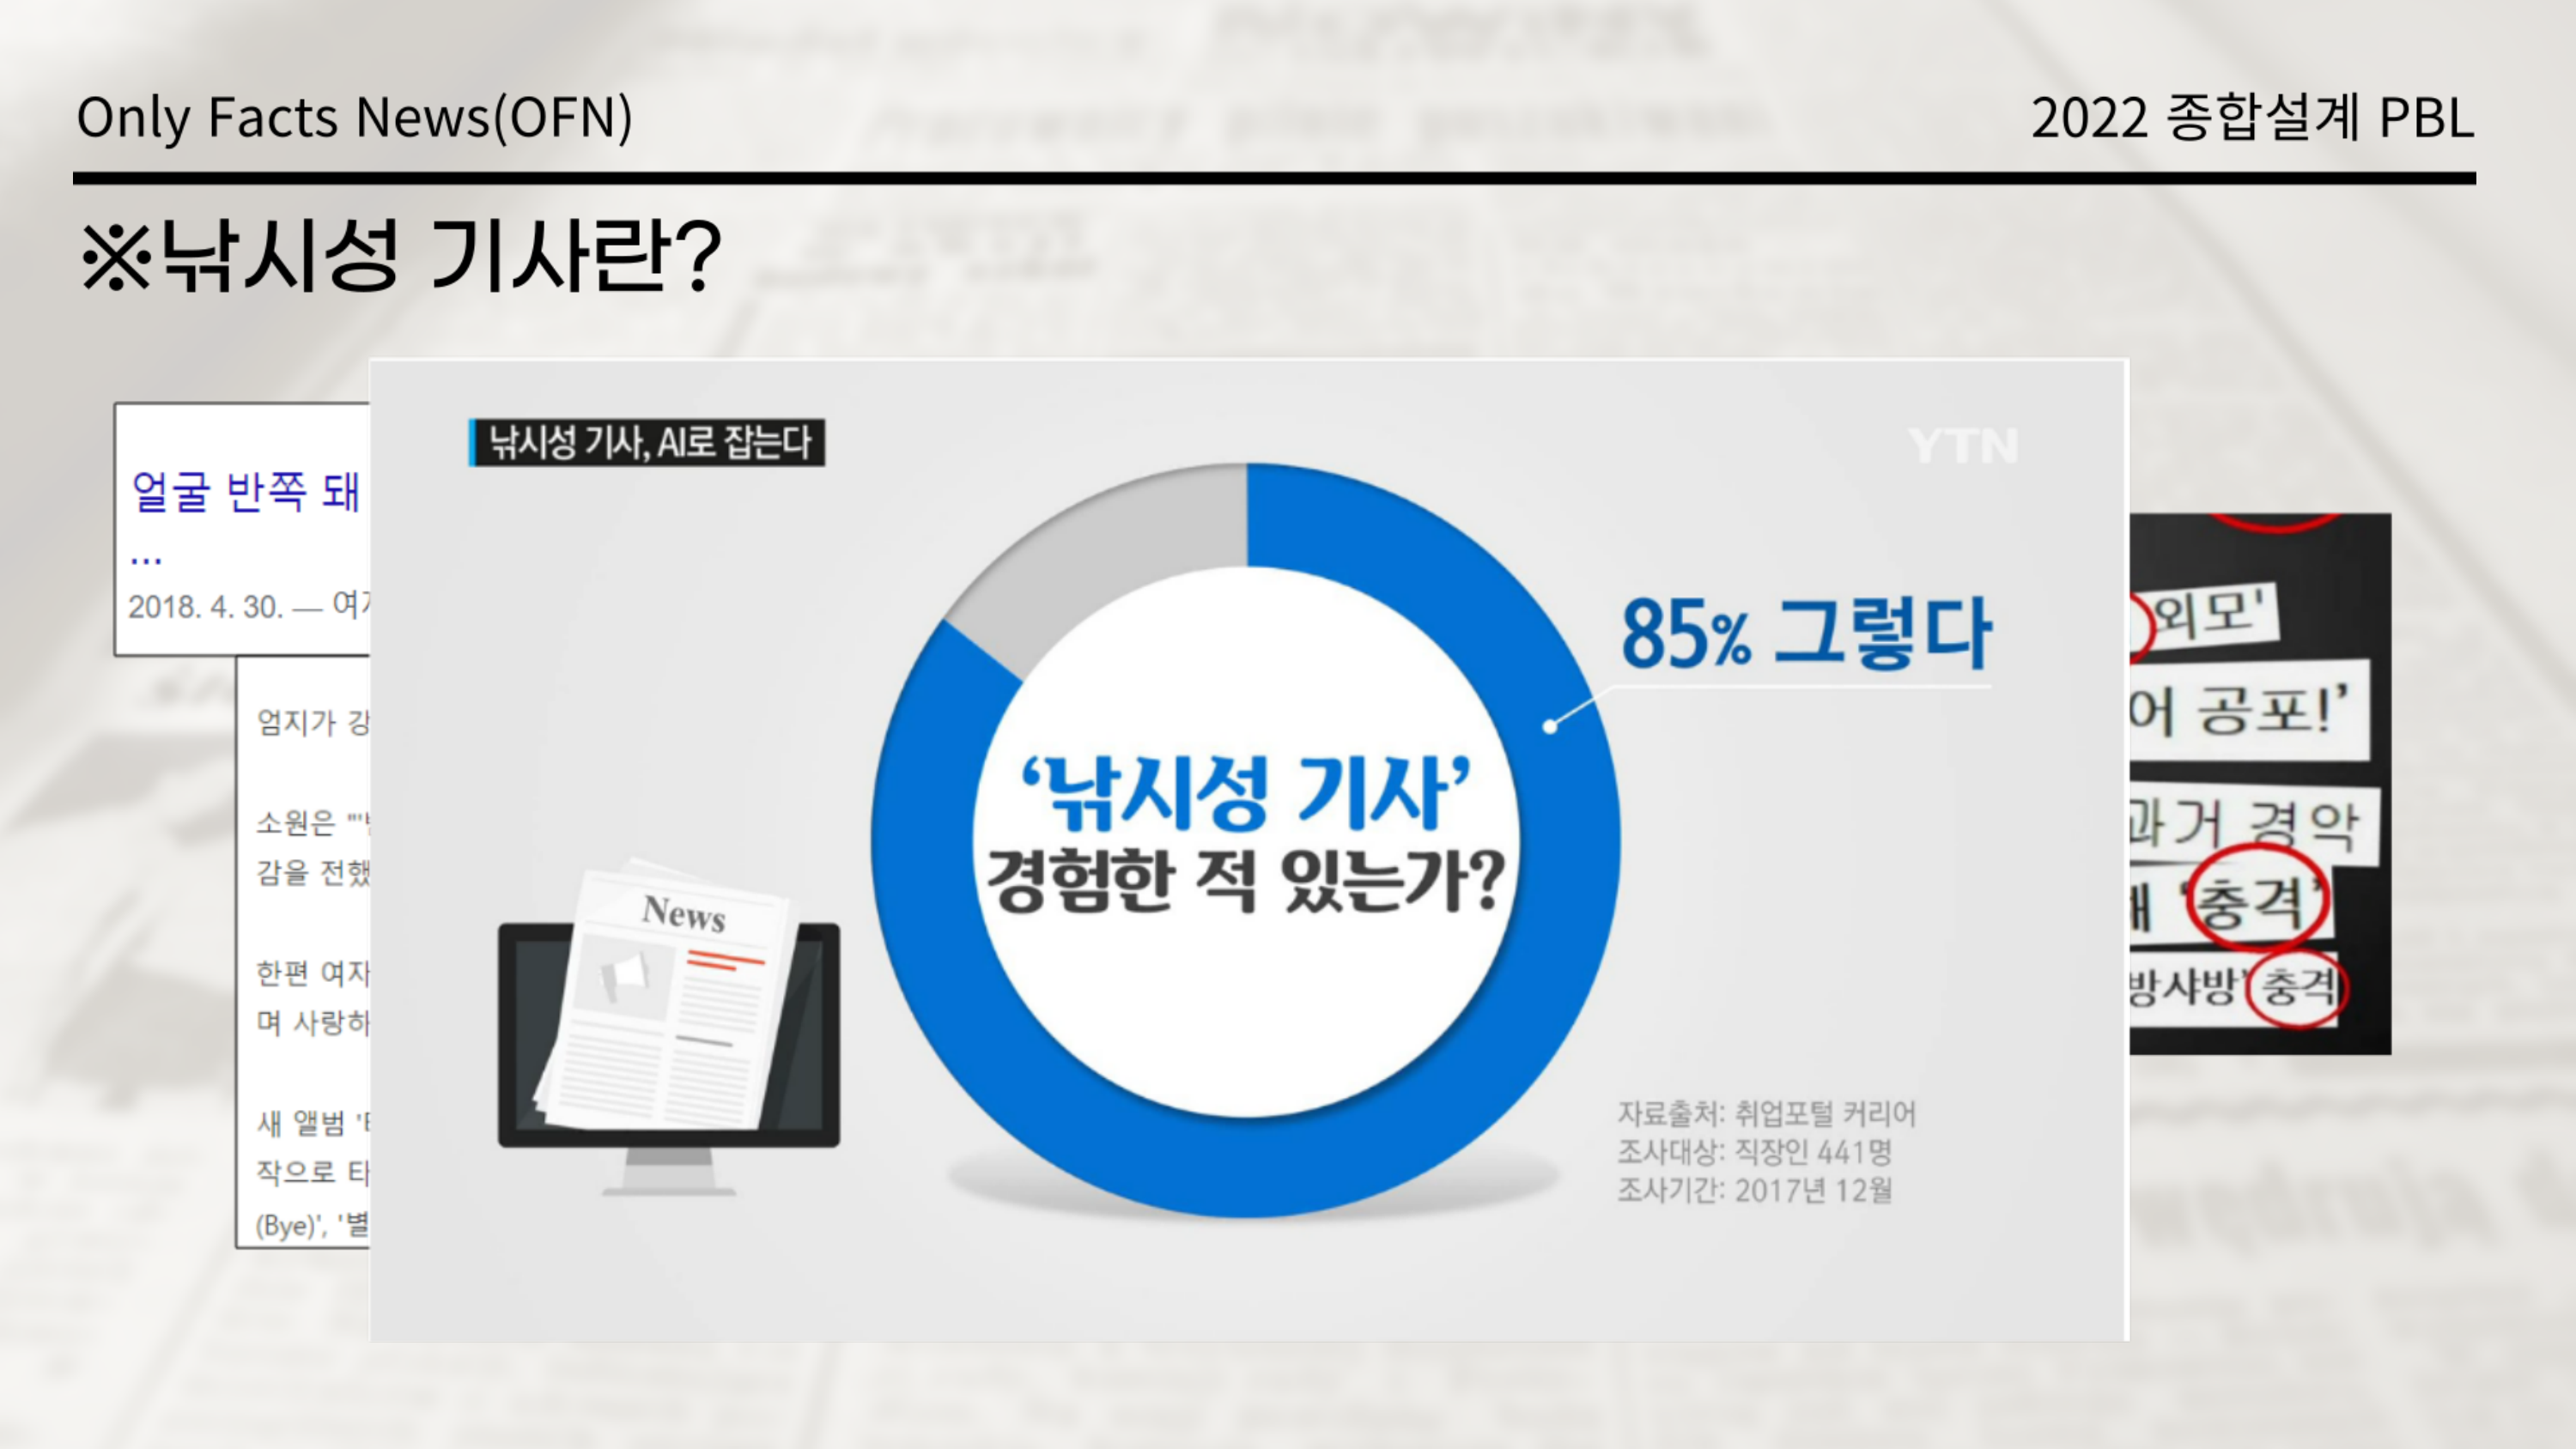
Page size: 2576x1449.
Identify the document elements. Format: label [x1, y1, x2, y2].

text_box [112, 399, 361, 1300]
picture [63, 191, 769, 331]
text_box [0, 0, 2576, 1449]
text_box [2136, 509, 2395, 1105]
text_box [73, 76, 2476, 204]
text_box [365, 354, 2134, 1346]
